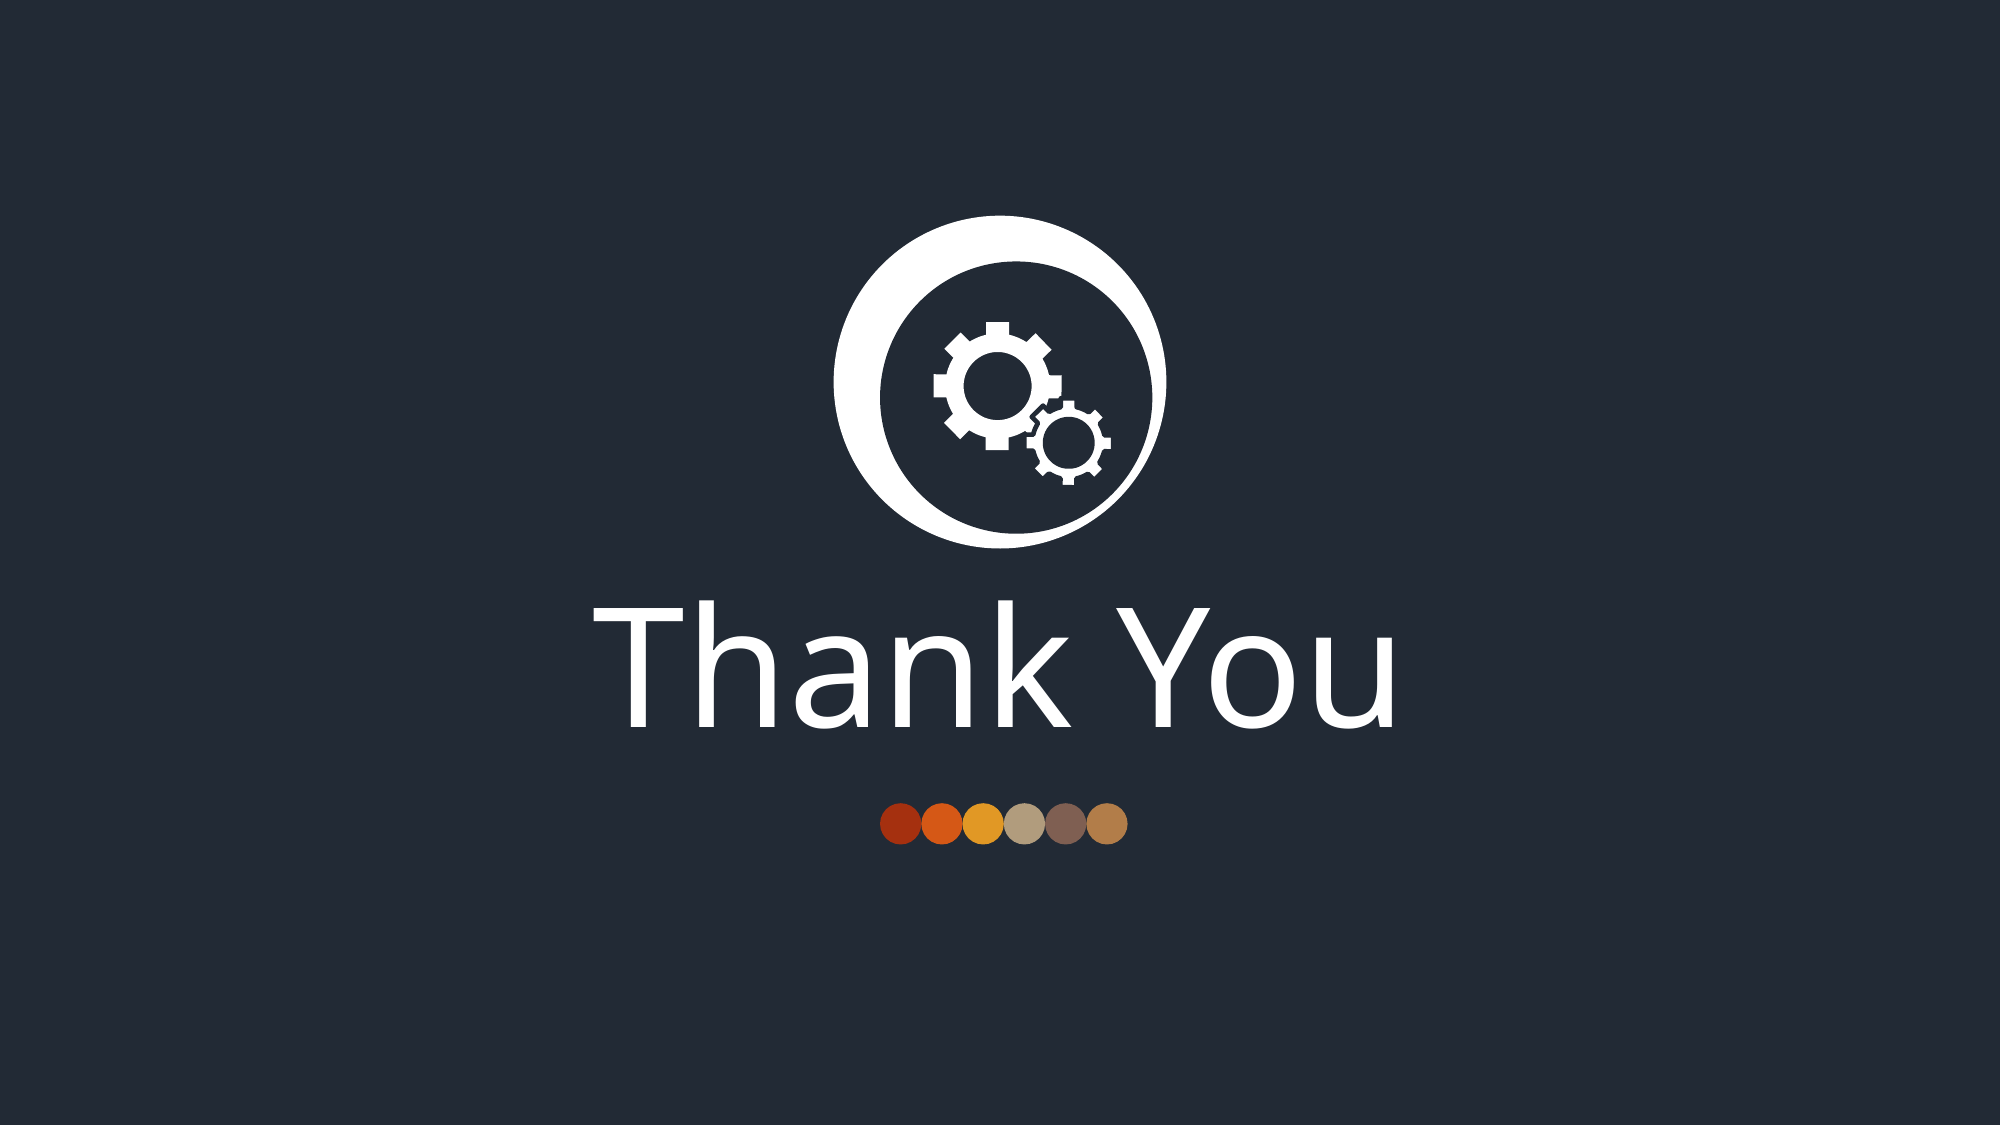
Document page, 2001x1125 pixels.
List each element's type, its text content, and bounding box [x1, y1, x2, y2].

text_box [920, 802, 962, 846]
text_box [1002, 802, 1045, 846]
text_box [833, 215, 1167, 549]
text_box [961, 802, 1004, 846]
text_box [1085, 802, 1129, 846]
text_box [1043, 802, 1086, 846]
text_box [878, 802, 921, 846]
text_box Thank You [464, 553, 1536, 769]
